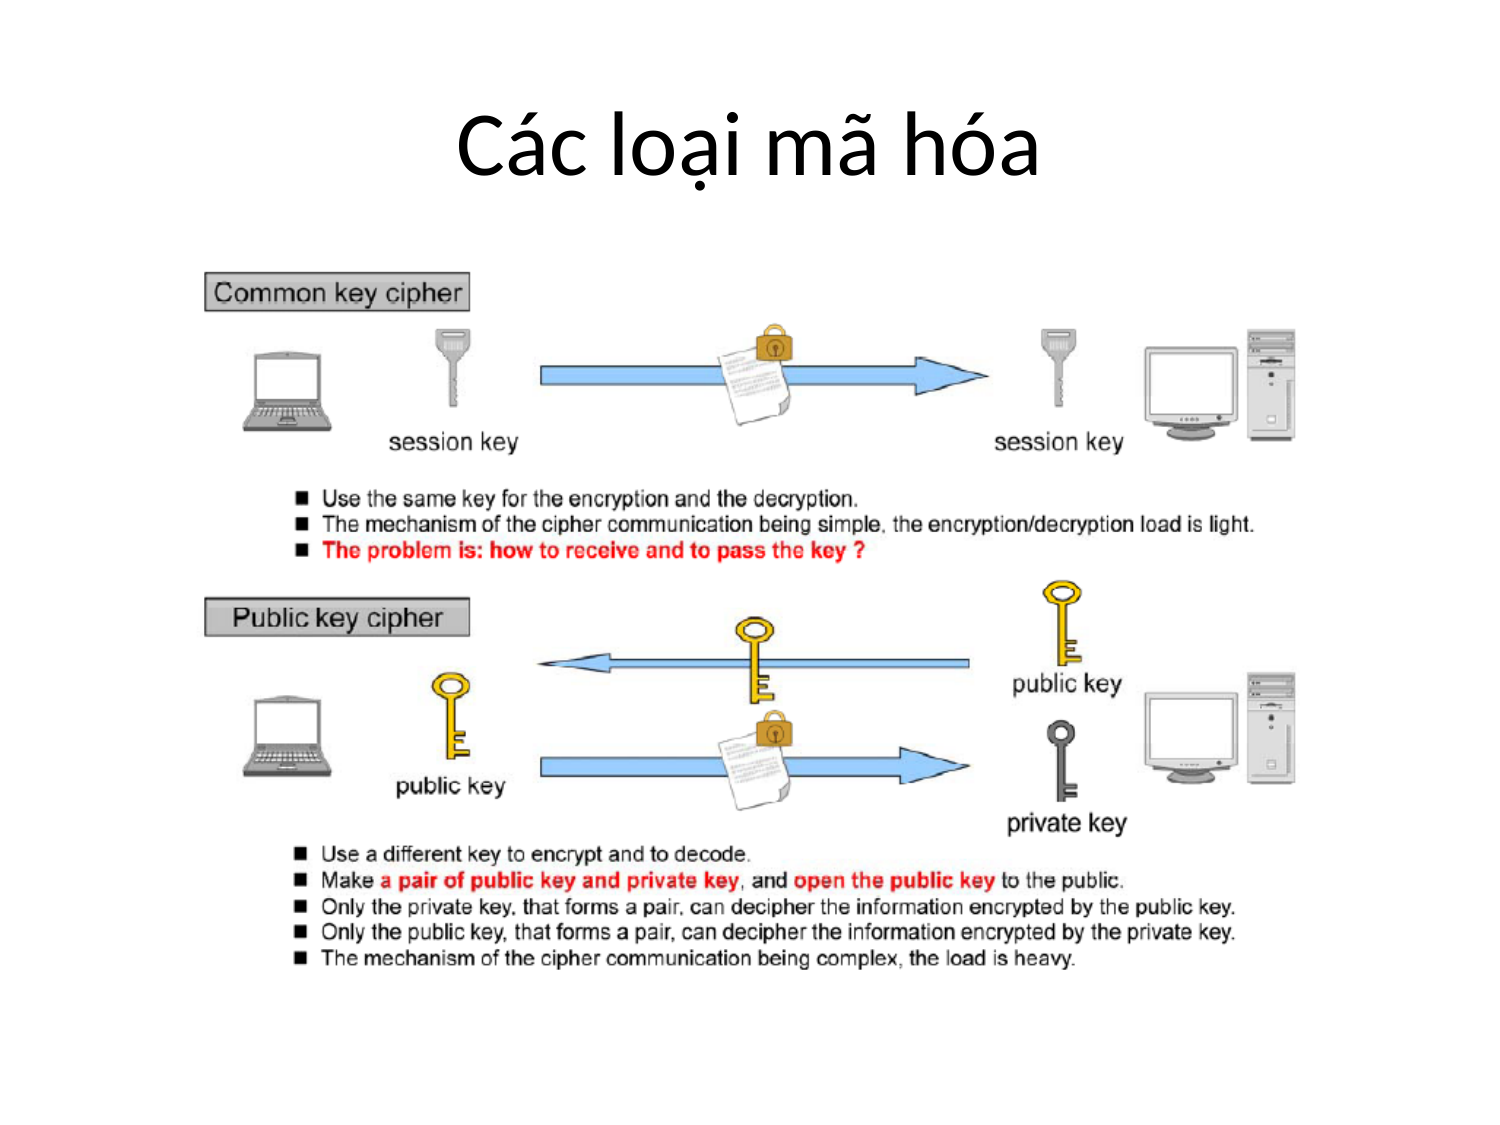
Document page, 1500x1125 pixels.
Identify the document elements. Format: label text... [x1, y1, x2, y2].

title Các loại mã hóa [75, 45, 1425, 233]
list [168, 262, 1332, 1006]
